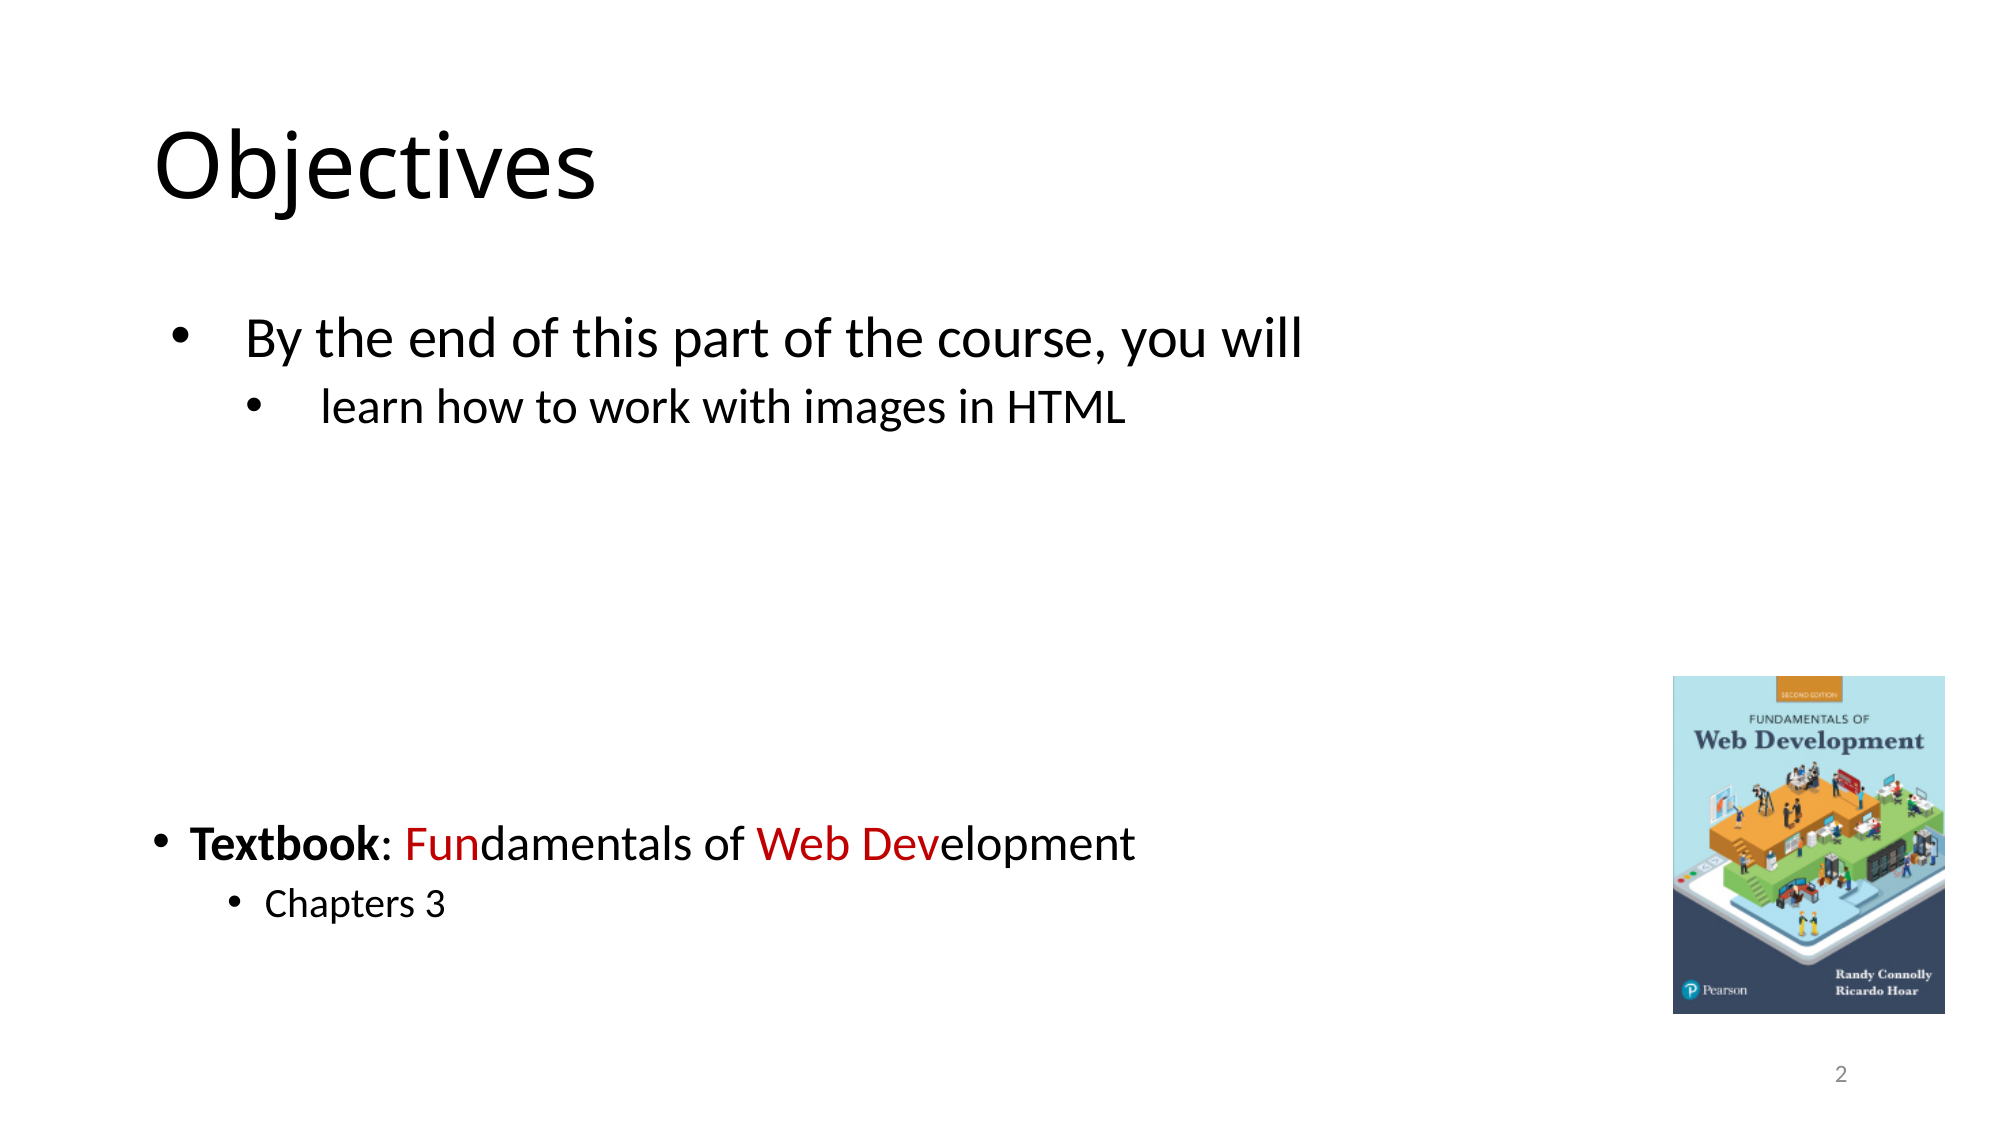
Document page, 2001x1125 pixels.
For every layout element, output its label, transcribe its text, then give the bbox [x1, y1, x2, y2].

title Objectives [137, 59, 1863, 278]
text_box By the end of this part of the course, you will learn how to work with images in HTML [137, 299, 1920, 1105]
picture [1672, 676, 1945, 1014]
